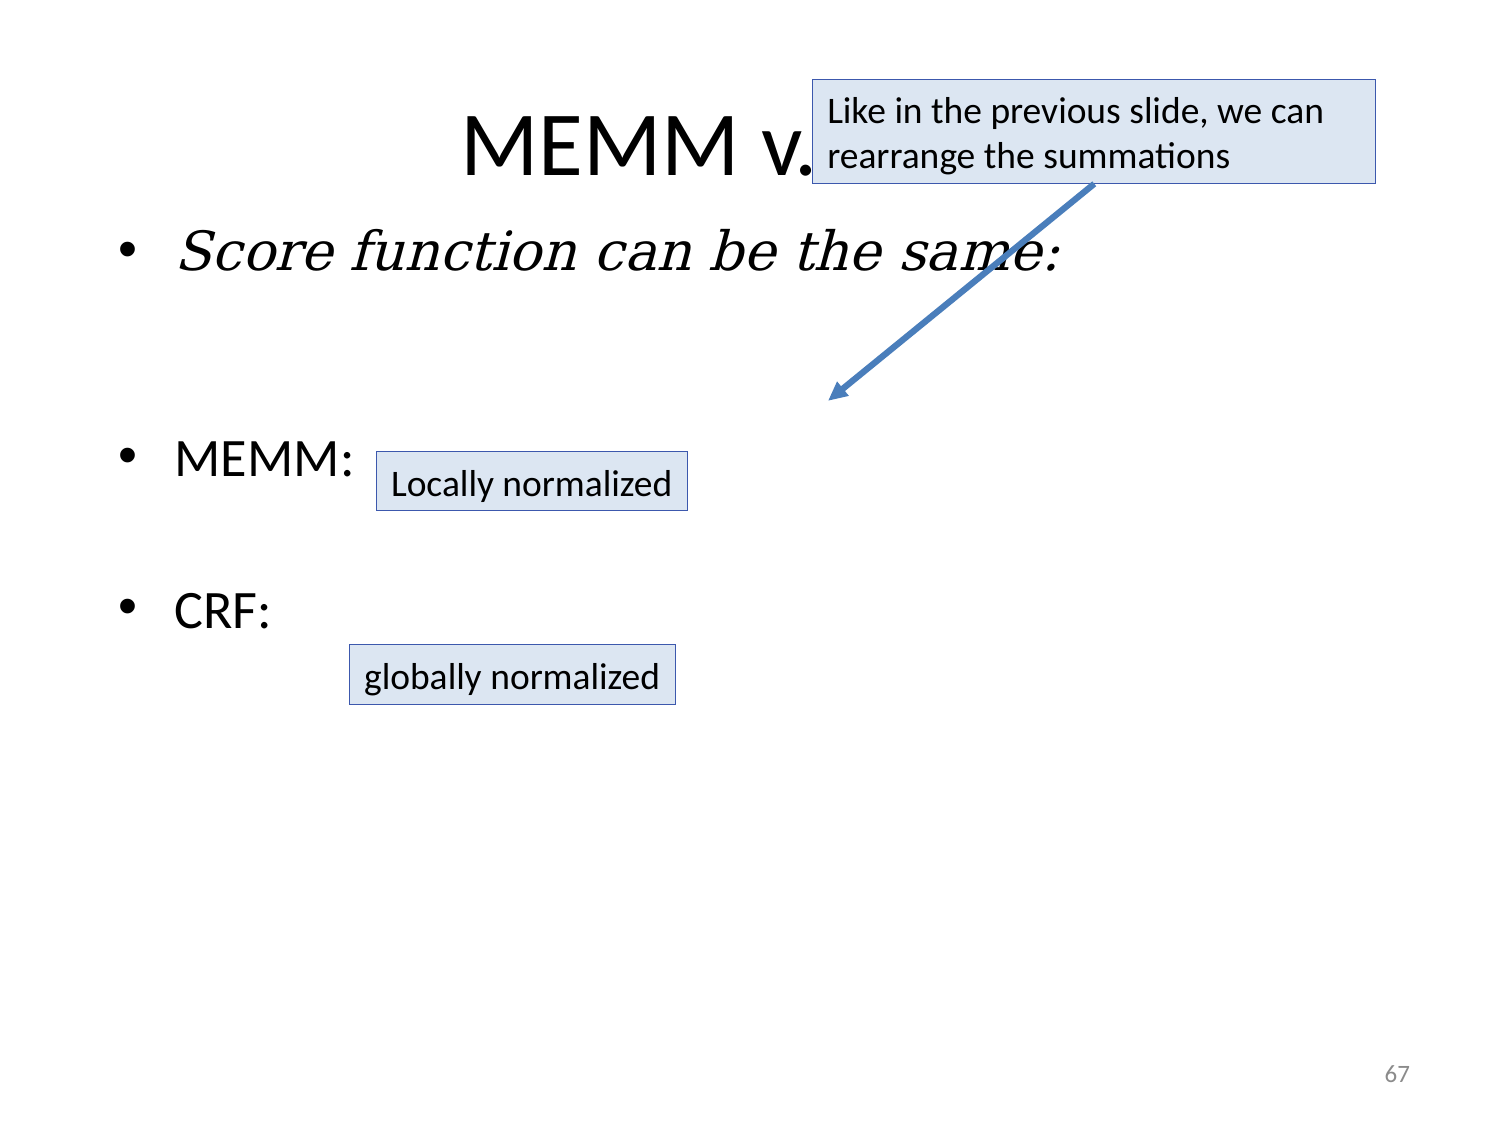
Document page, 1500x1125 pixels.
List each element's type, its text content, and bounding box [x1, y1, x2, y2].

text_box Like in the previous slide, we can rearrange the summations [812, 79, 1376, 184]
title MEMM v.s. CRF [75, 45, 1425, 233]
text_box Locally normalized [376, 451, 688, 511]
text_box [828, 184, 1095, 401]
text_box globally normalized [349, 644, 676, 705]
slide_number 67 [1074, 1042, 1425, 1103]
